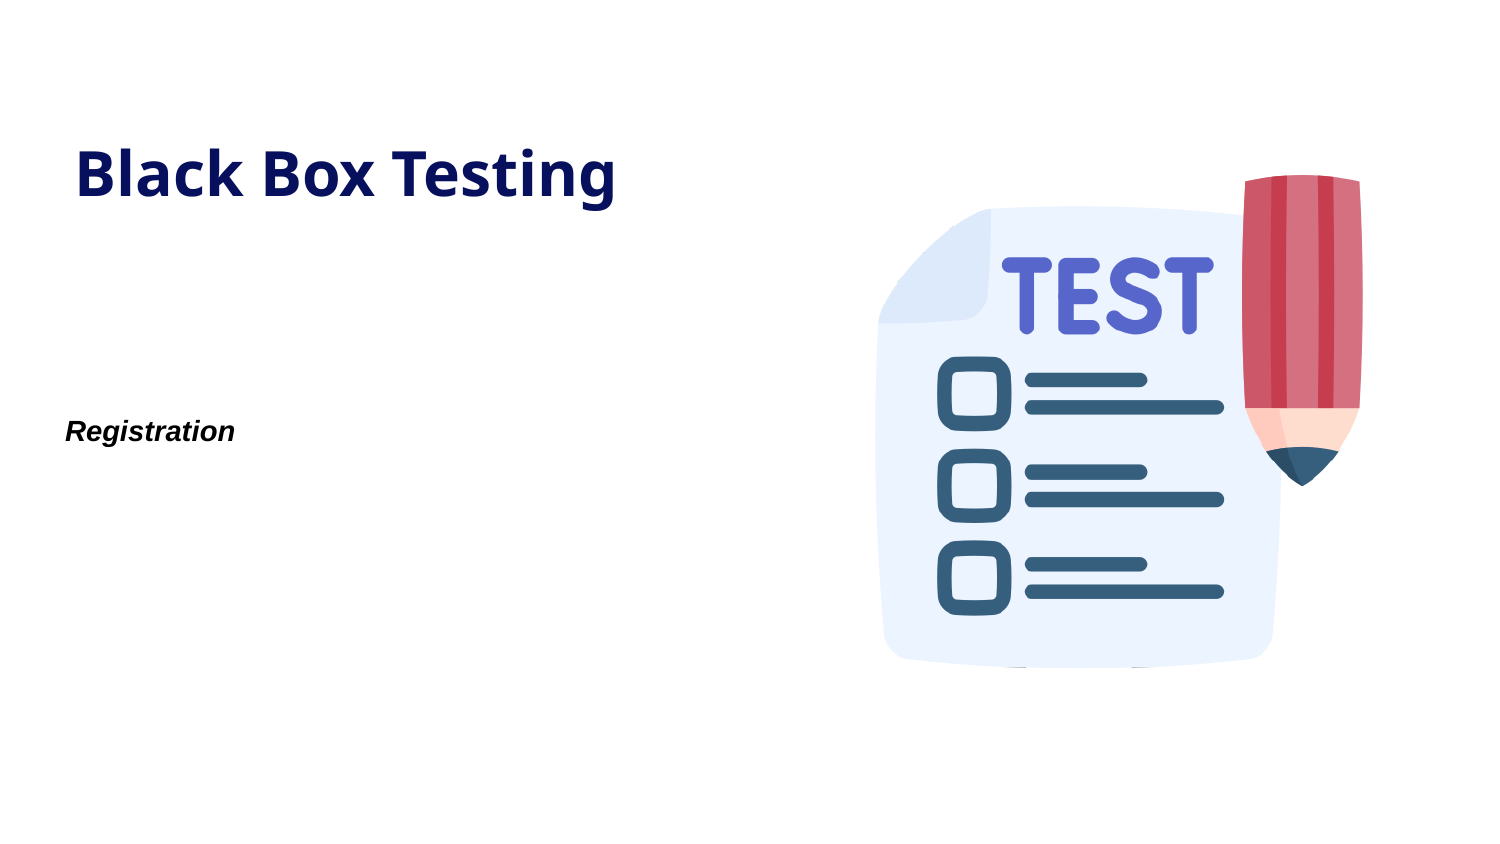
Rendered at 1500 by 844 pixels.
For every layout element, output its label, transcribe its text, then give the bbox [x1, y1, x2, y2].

title Black Box Testing [59, 119, 873, 192]
picture [871, 175, 1365, 669]
text_box Registration [50, 174, 543, 668]
